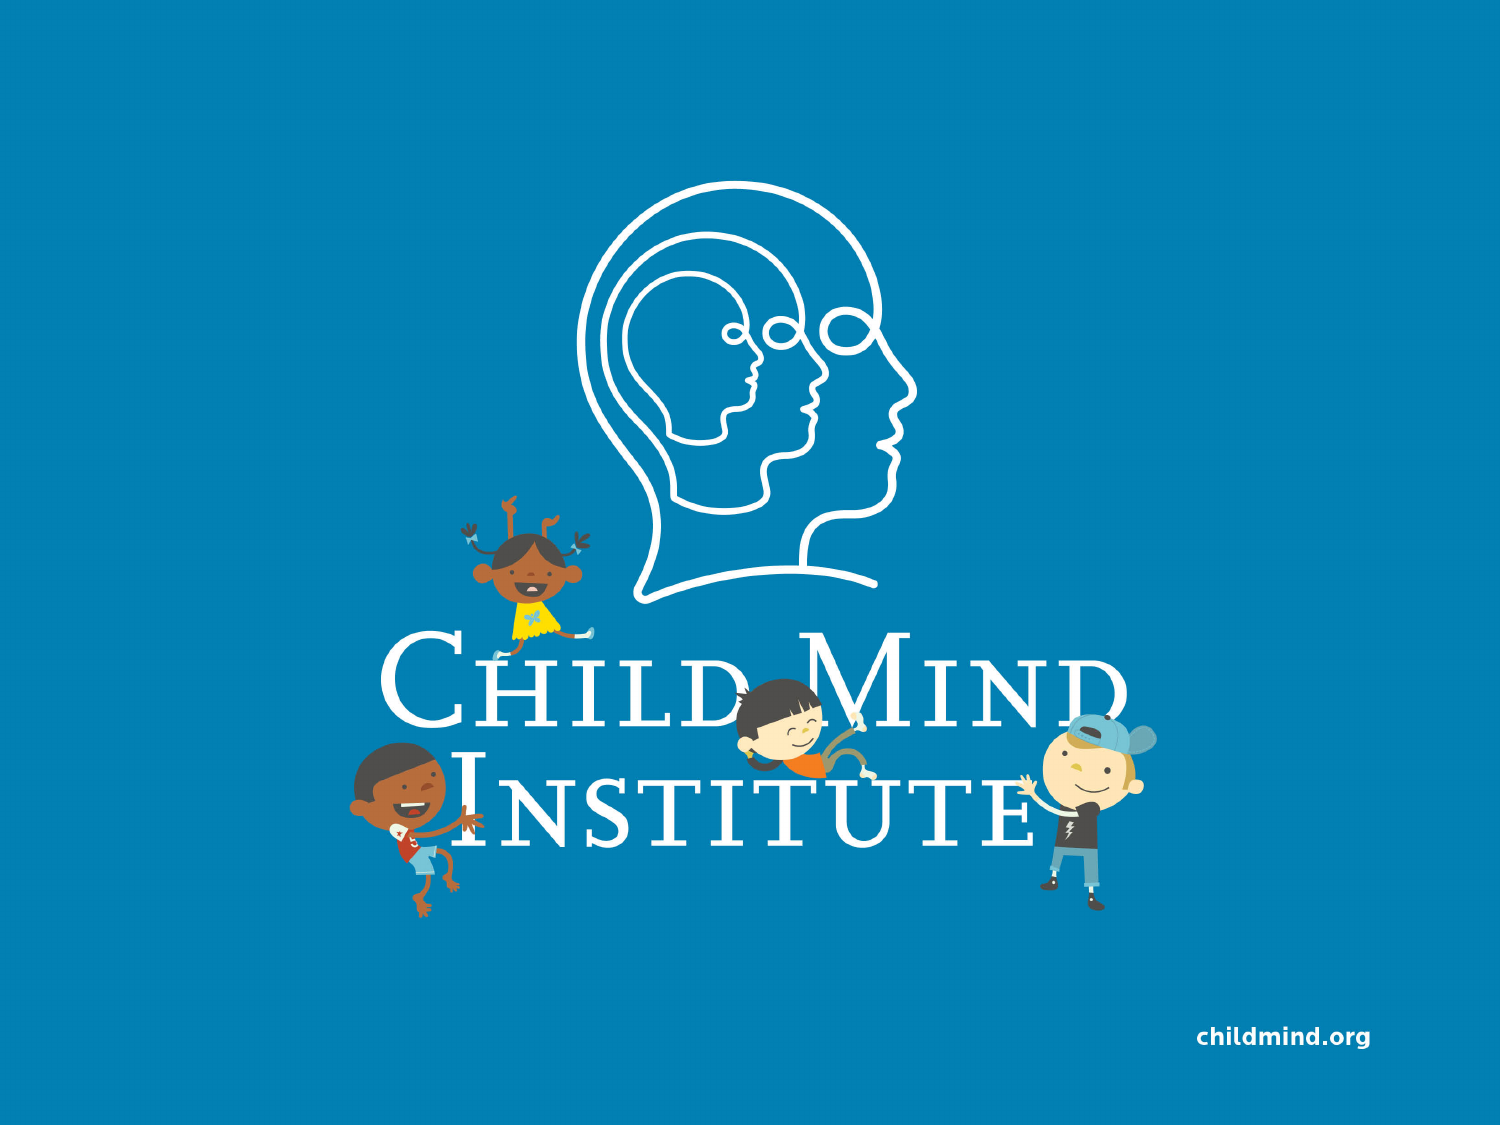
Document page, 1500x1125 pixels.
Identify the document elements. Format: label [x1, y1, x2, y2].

picture [573, 661, 604, 726]
picture [1331, 1032, 1343, 1044]
picture [1307, 1028, 1318, 1044]
picture [620, 661, 669, 726]
picture [350, 743, 485, 917]
picture [1347, 1032, 1354, 1044]
picture [971, 661, 1046, 727]
picture [925, 661, 956, 726]
picture [1260, 1032, 1279, 1044]
picture [1235, 1028, 1240, 1044]
picture [711, 781, 742, 845]
picture [1212, 1028, 1223, 1045]
picture [909, 781, 972, 845]
picture [462, 496, 594, 726]
picture [754, 781, 816, 845]
picture [1292, 1032, 1303, 1044]
picture [982, 661, 1156, 910]
picture [500, 781, 575, 846]
picture [587, 779, 628, 847]
picture [682, 633, 909, 847]
picture [1243, 1028, 1255, 1044]
picture [638, 781, 700, 845]
picture [1198, 1032, 1207, 1044]
picture [1357, 1032, 1369, 1048]
picture [382, 631, 461, 727]
picture [577, 181, 916, 603]
